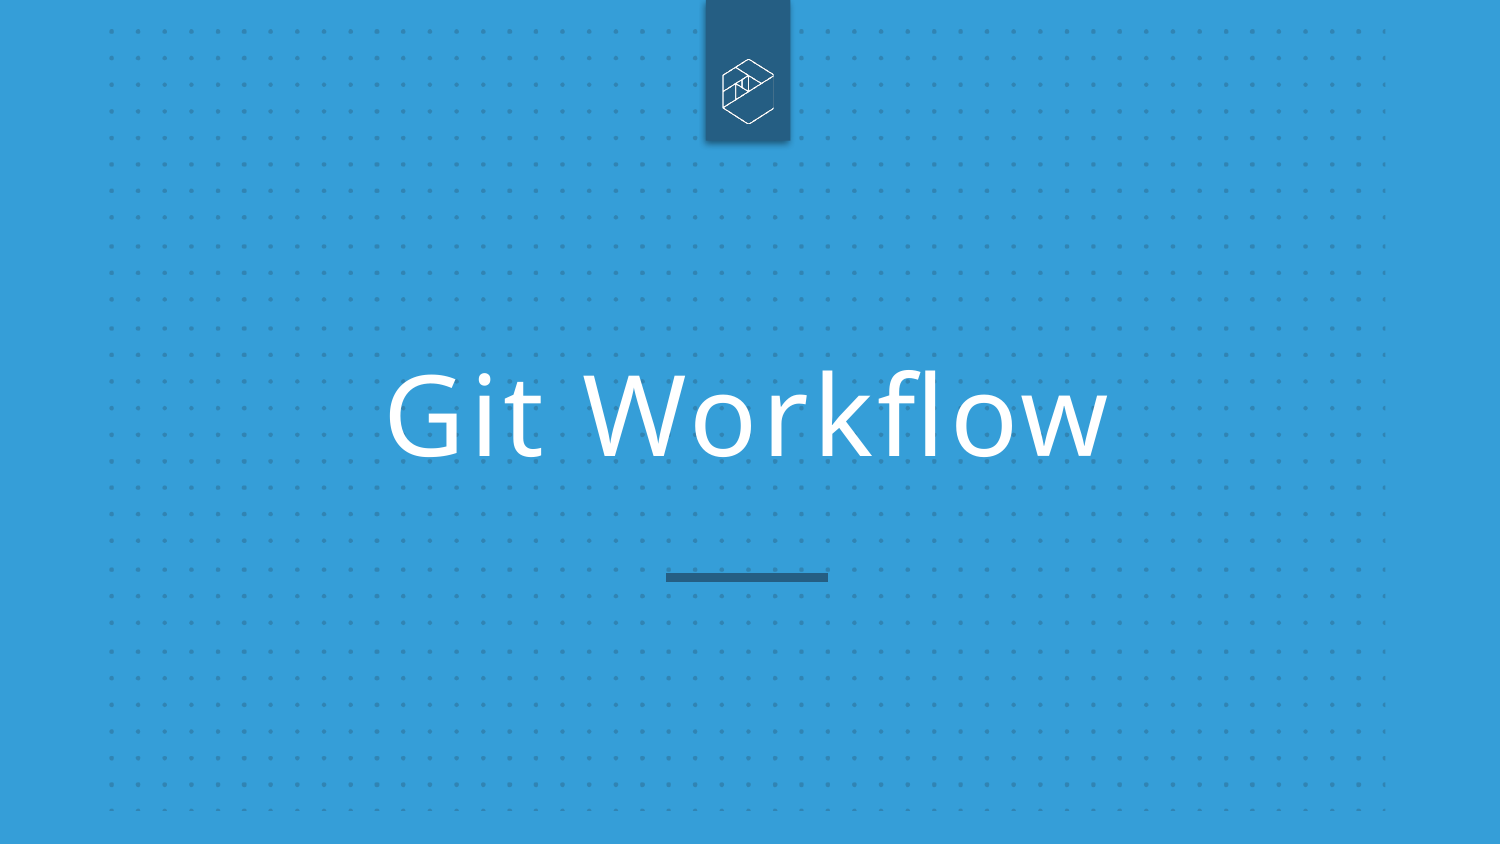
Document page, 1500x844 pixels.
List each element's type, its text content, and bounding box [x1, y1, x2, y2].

title Git Workflow [203, 250, 1290, 573]
